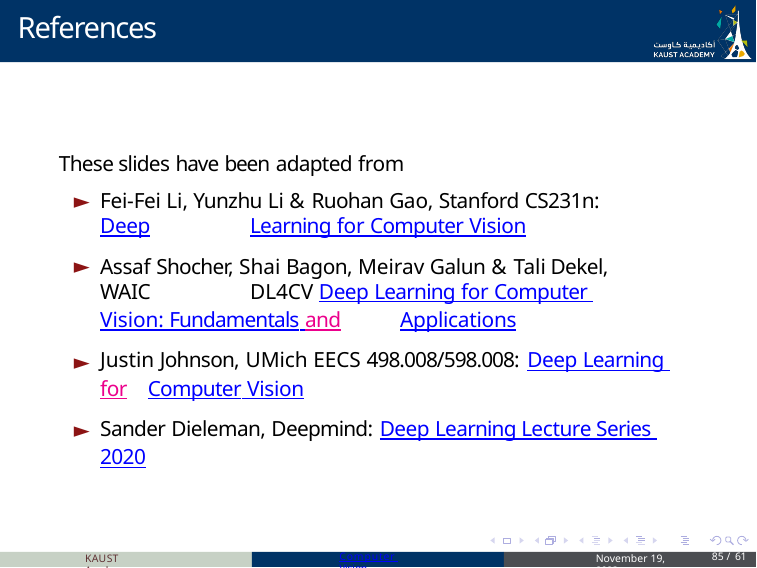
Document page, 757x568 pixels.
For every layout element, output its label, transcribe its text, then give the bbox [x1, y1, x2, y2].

picture [650, 2, 756, 62]
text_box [0, 551, 757, 568]
title References [15, 0, 601, 104]
text_box These slides have been adapted from Fei-Fei Li, Yunzhu Li & Ruohan Gao, Stanford CS231n: Deep Learning for Computer Vision Assaf Shocher, Shai Bagon, Meirav Galun & Tali Dekel, WAIC DL4CV Deep Learning for Computer Vision: Fundamentals and Applications Justin Johnson, UMich EECS 498.008/598.008: Deep Learning for Computer Vision Sander Dieleman, Deepmind: Deep Learning Lecture Series 2020 [52, 136, 687, 473]
